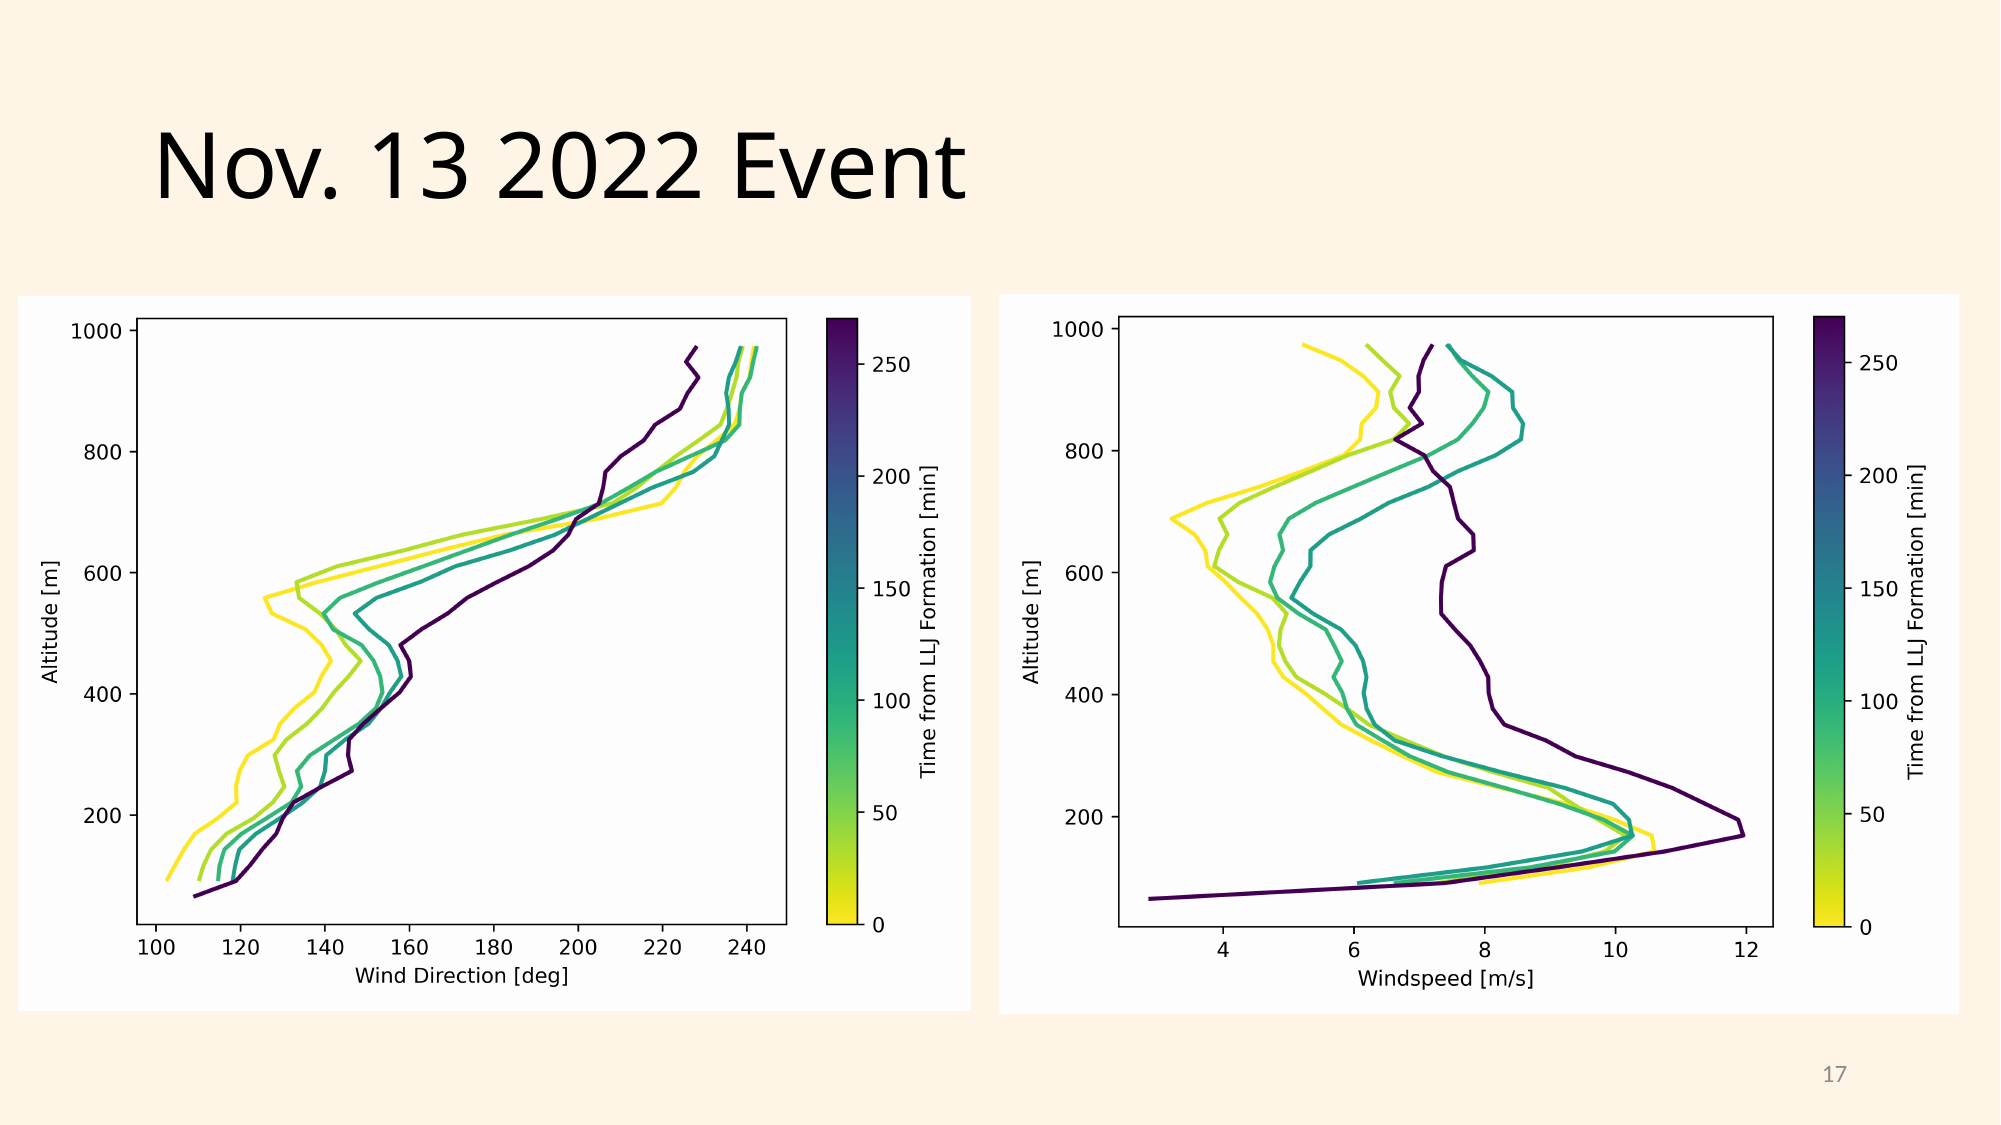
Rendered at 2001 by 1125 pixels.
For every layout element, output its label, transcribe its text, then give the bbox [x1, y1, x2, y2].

title Nov. 13 2022 Event [137, 59, 1863, 278]
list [18, 296, 971, 1011]
picture [999, 294, 1959, 1014]
slide_number 17 [1412, 1042, 1863, 1103]
